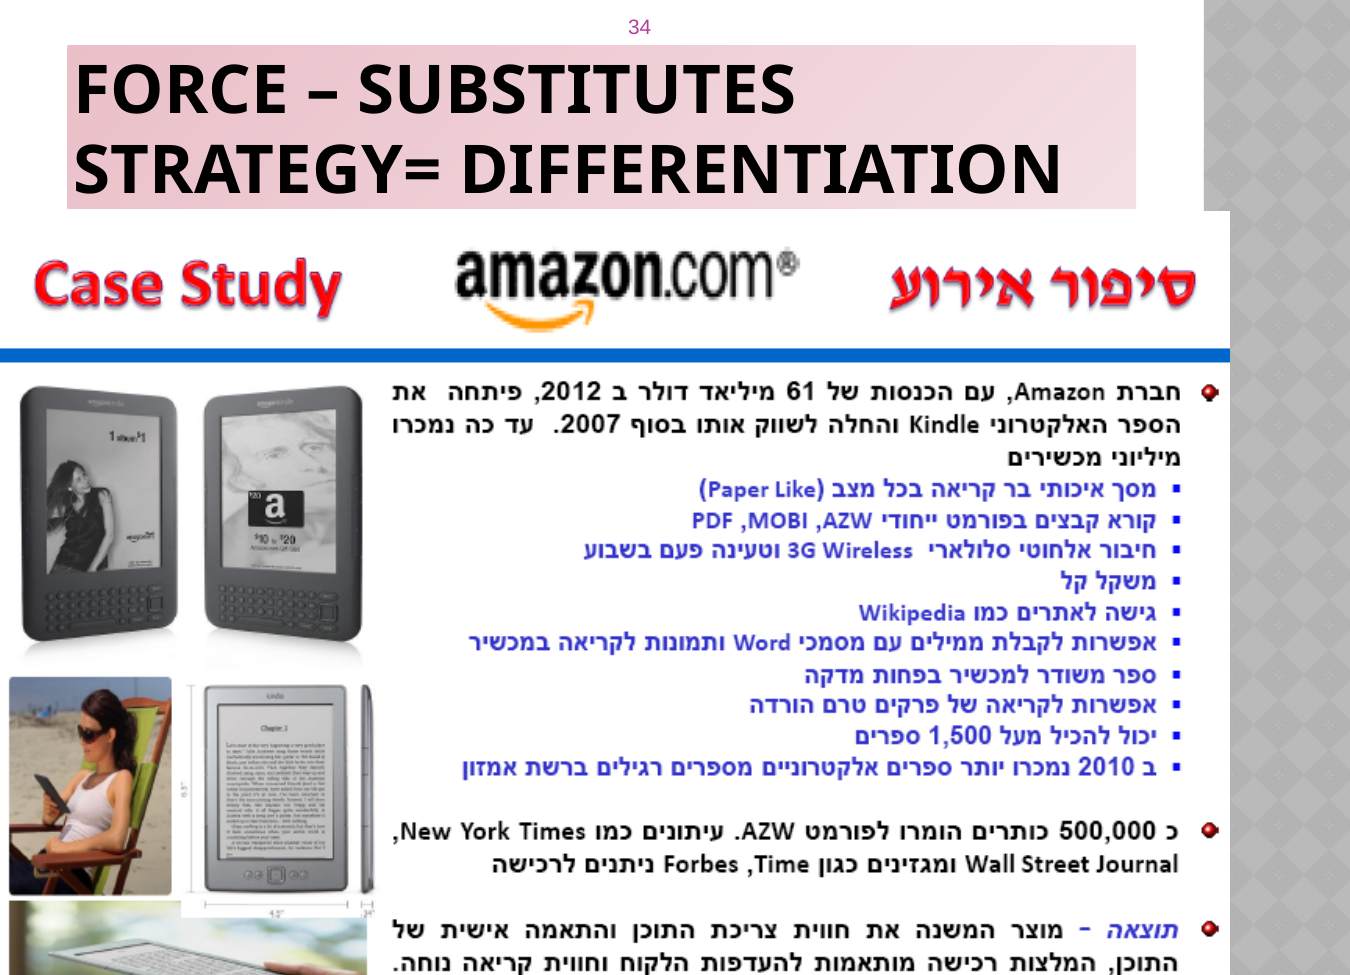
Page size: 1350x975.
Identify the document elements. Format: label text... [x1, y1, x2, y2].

slide_number 34 [564, 5, 651, 39]
title Force – substitutes Strategy= differentiation [67, 45, 1137, 209]
picture [0, 211, 1231, 975]
